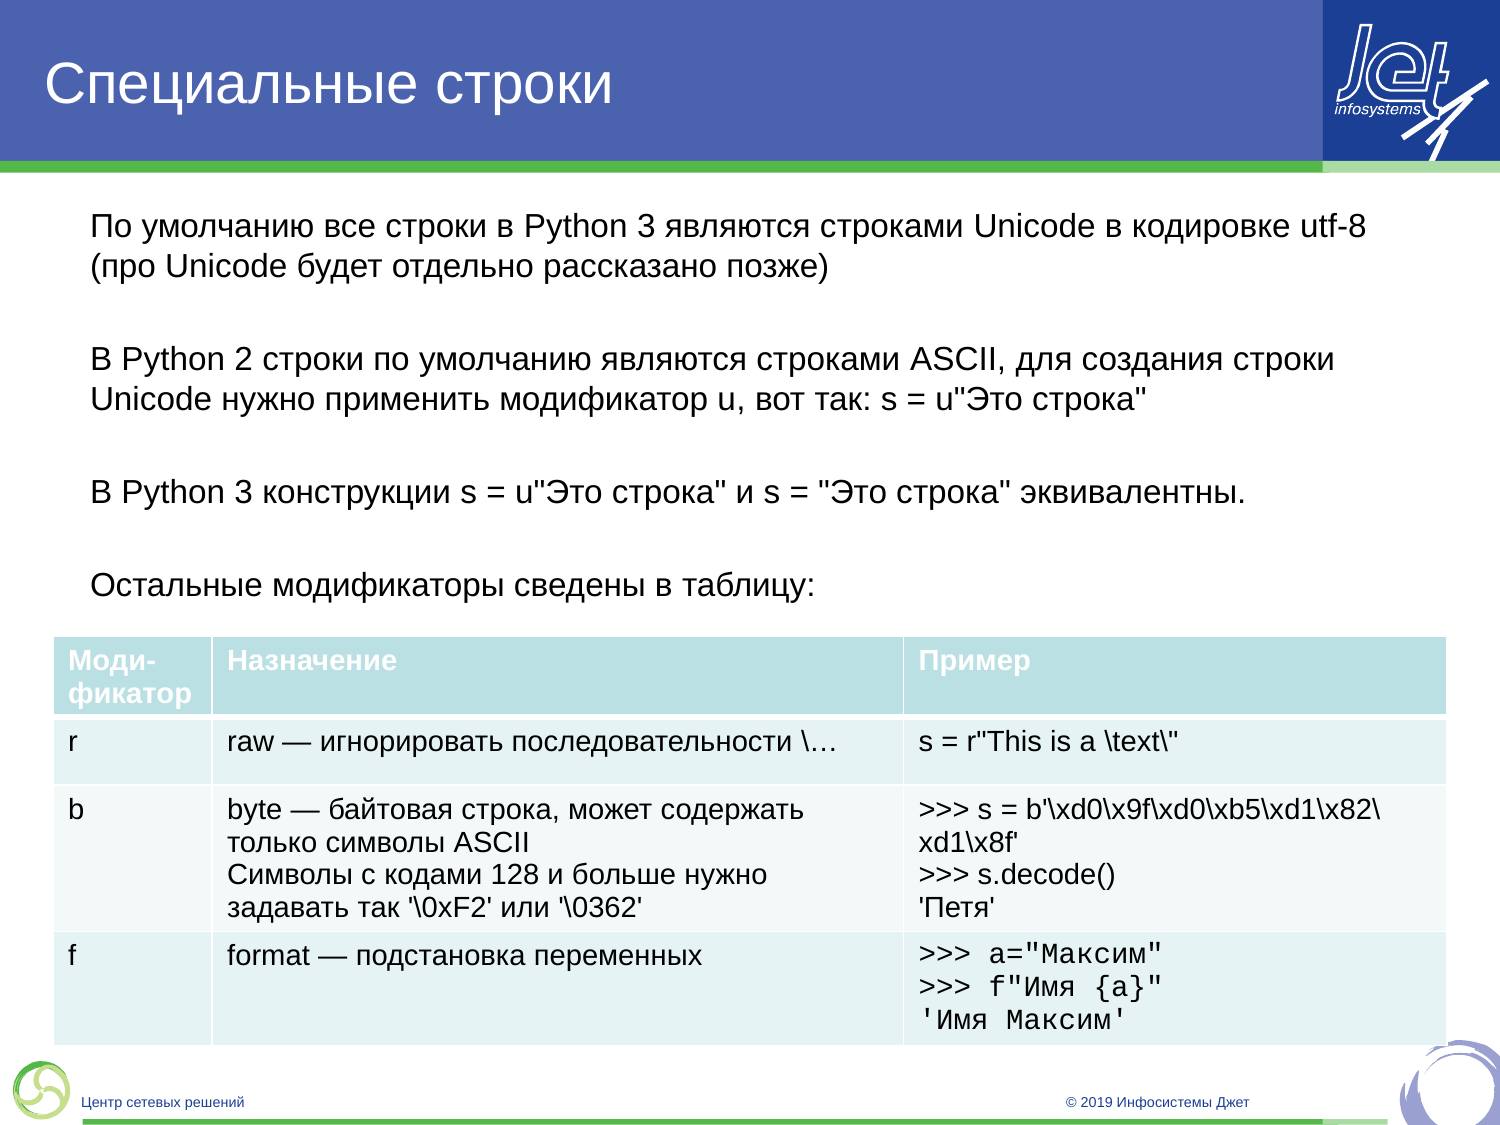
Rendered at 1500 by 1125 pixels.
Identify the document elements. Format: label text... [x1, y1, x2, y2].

table_cell b [54, 786, 211, 931]
table_cell raw — игнорировать последовательности \… [213, 720, 903, 784]
table_header Назначение [213, 637, 903, 714]
table_cell f [54, 932, 211, 1045]
table_cell format — подстановка переменных [213, 932, 903, 1045]
table_cell >>> a="Максим" >>> f"Имя {a}" 'Имя Максим' [904, 932, 1446, 1045]
list По умолчанию все строки в Python 3 являются строками Unicode в кодировке utf-8 (про Unicode будет отдельно рассказано позже) В Python 2 строки по умолчанию являются строками ASCII, для создания строки Unicode нужно применить модификатор u, вот так: s = u"Это строка" В Python 3 конструкции s = u"Это строка" и s = "Это строка" эквивалентны. Остальные модификаторы сведены в таблицу: [75, 196, 1425, 635]
table_cell byte — байтовая строка, может содержать только символы ASCII Символы с кодами 128 и больше нужно задавать так '\0xF2' или '\0362' [213, 786, 903, 931]
table_cell >>> s = b'\xd0\x9f\xd0\xb5\xd1\x82\xd1\x8f' >>> s.decode() 'Петя' [904, 786, 1446, 931]
table_header Пример [904, 637, 1446, 714]
table_cell s = r"This is a \text\" [904, 720, 1446, 784]
table_cell r [54, 720, 211, 784]
table_header Моди-фикатор [54, 637, 211, 714]
title Специальные строки [29, 21, 1294, 140]
